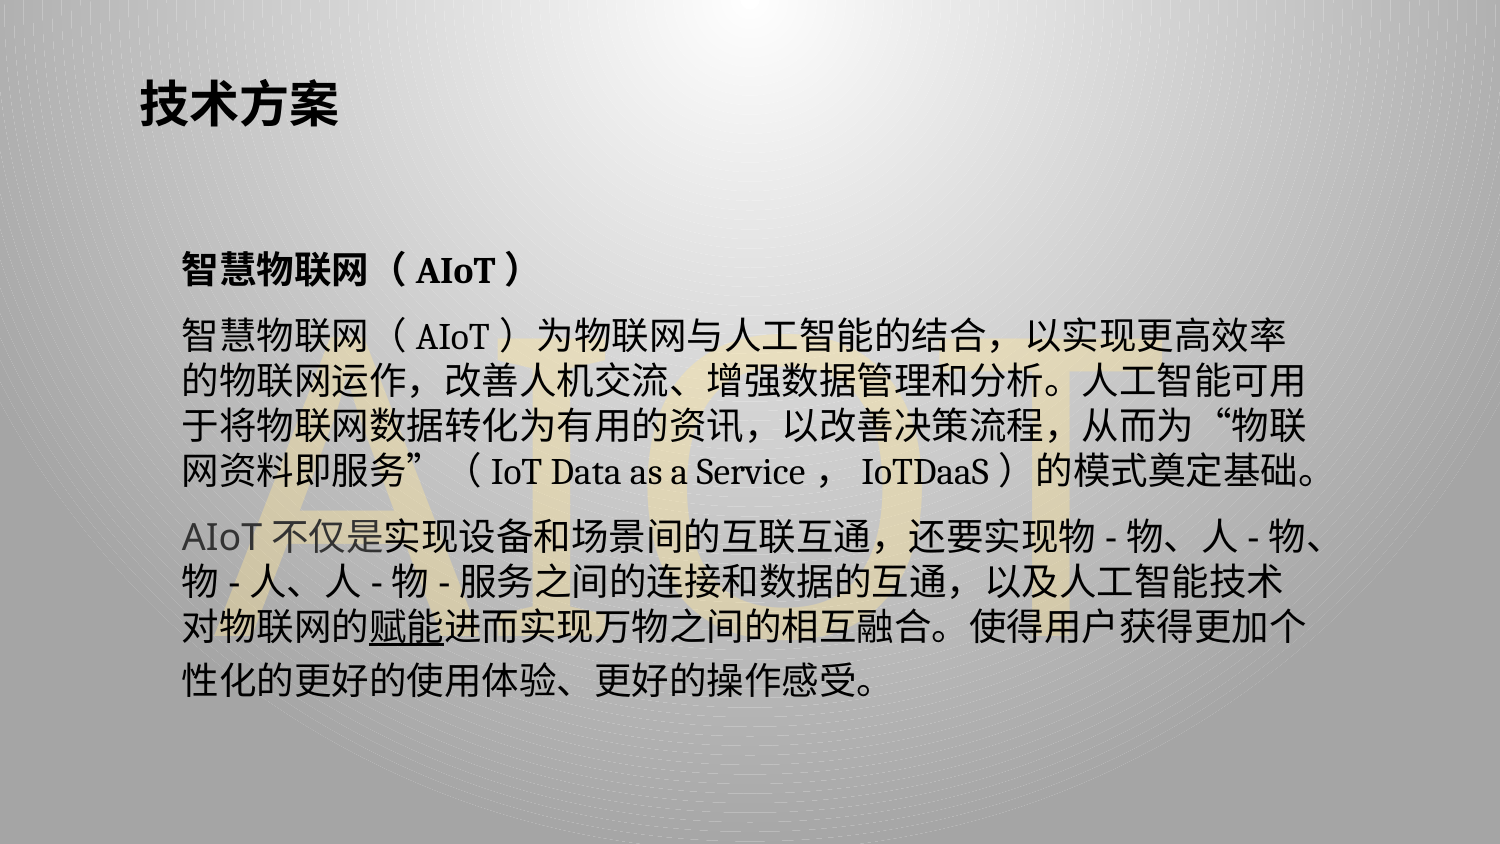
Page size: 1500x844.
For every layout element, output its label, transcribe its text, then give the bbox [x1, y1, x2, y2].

text_box AIOT [200, 212, 1392, 728]
text_box 智慧物联网（AIoT） 智慧物联网（AIoT）为物联网与人工智能的结合，以实现更高效率的物联网运作，改善人机交流、增强数据管理和分析。人工智能可用于将物联网数据转化为有用的资讯，以改善决策流程，从而为“物联网资料即服务”（IoT Data as a Service，IoTDaaS）的模式奠定基础。 AIoT不仅是实现设备和场景间的互联互通，还要实现物-物、人-物、物-人、人-物-服务之间的连接和数据的互通，以及人工智能技术对物联网的赋能进而实现万物之间的相互融合。使得用户获得更加个性化的更好的使用体验、更好的操作感受。 [117, 238, 1383, 807]
text_box 技术方案 [125, 57, 1406, 149]
